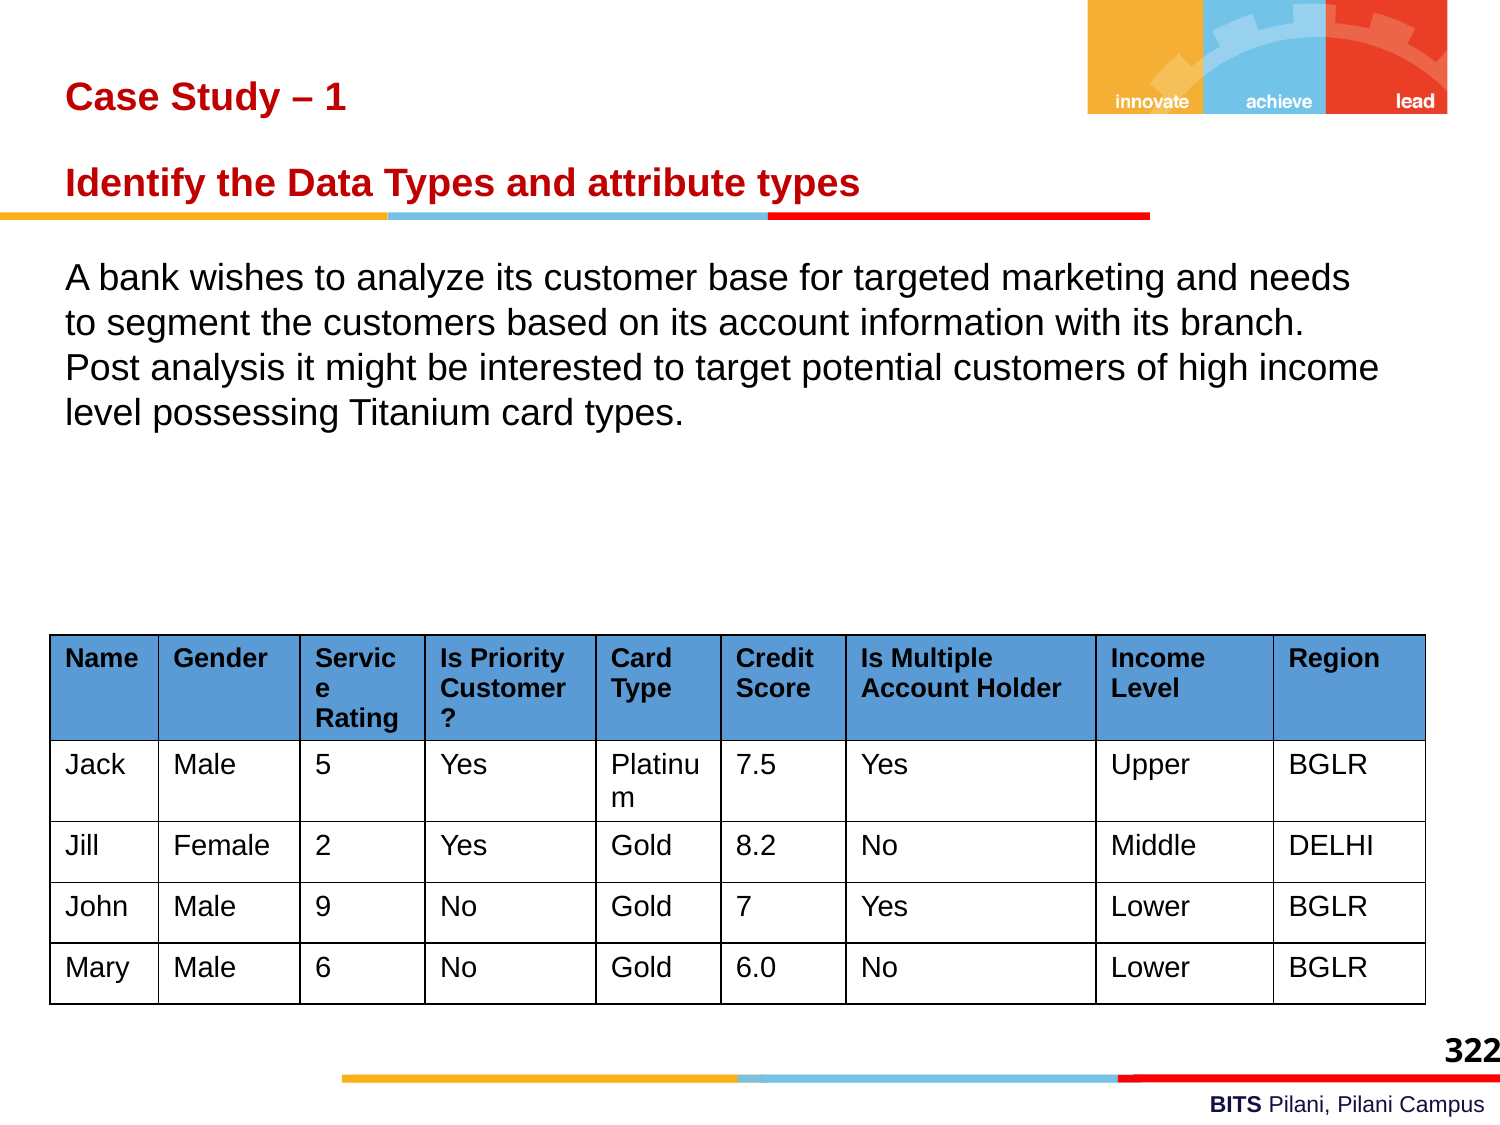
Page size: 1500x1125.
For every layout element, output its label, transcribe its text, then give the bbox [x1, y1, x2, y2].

table_cell No [847, 822, 1095, 882]
table_cell BGLR [1274, 883, 1425, 942]
table_cell Female [159, 822, 299, 882]
table_cell 9 [301, 883, 424, 942]
table_cell BGLR [1274, 741, 1425, 821]
table_cell Jack [51, 741, 158, 821]
table_header Service Rating [301, 636, 424, 740]
table_cell Lower [1097, 944, 1273, 1003]
table_cell Gold [597, 822, 720, 882]
picture [1087, 0, 1448, 114]
table_cell 6 [301, 944, 424, 1003]
table_header Credit Score [722, 636, 845, 740]
table_cell No [847, 944, 1095, 1003]
list Case Study – 1 Identify the Data Types and attribute types [50, 24, 1088, 213]
table_cell DELHI [1274, 822, 1425, 882]
text_box 322 [1429, 1022, 1500, 1076]
table_cell Male [159, 741, 299, 821]
table_cell Gold [597, 944, 720, 1003]
table_cell BGLR [1274, 944, 1425, 1003]
table_cell Lower [1097, 883, 1273, 942]
table_header Is Priority Customer? [426, 636, 595, 740]
table_cell Mary [51, 944, 158, 1003]
table_cell No [426, 944, 595, 1003]
table_header Card Type [597, 636, 720, 740]
table_cell Male [159, 944, 299, 1003]
table_cell 7 [722, 883, 845, 942]
table_cell John [51, 883, 158, 942]
list A bank wishes to analyze its customer base for targeted marketing and needs to segment the customers based on its account information with its branch. Post analysis it might be interested to target potential customers of high income level possessing Titanium card types. [50, 245, 1400, 634]
table_cell 7.5 [722, 741, 845, 821]
table_cell 8.2 [722, 822, 845, 882]
table_cell Middle [1097, 822, 1273, 882]
table_cell Male [159, 883, 299, 942]
table_header Region [1274, 636, 1425, 740]
table_cell Yes [426, 822, 595, 882]
table_header Name [51, 636, 158, 740]
table_cell Upper [1097, 741, 1273, 821]
table_cell Yes [847, 883, 1095, 942]
table_header Gender [159, 636, 299, 740]
table_cell Gold [597, 883, 720, 942]
table_cell No [426, 883, 595, 942]
table_header Is Multiple Account Holder [847, 636, 1095, 740]
table_header Income Level [1097, 636, 1273, 740]
table_cell 6.0 [722, 944, 845, 1003]
table_cell 5 [301, 741, 424, 821]
table_cell Jill [51, 822, 158, 882]
table_cell 2 [301, 822, 424, 882]
table_cell Yes [426, 741, 595, 821]
table_cell Yes [847, 741, 1095, 821]
table_cell Platinum [597, 741, 720, 821]
